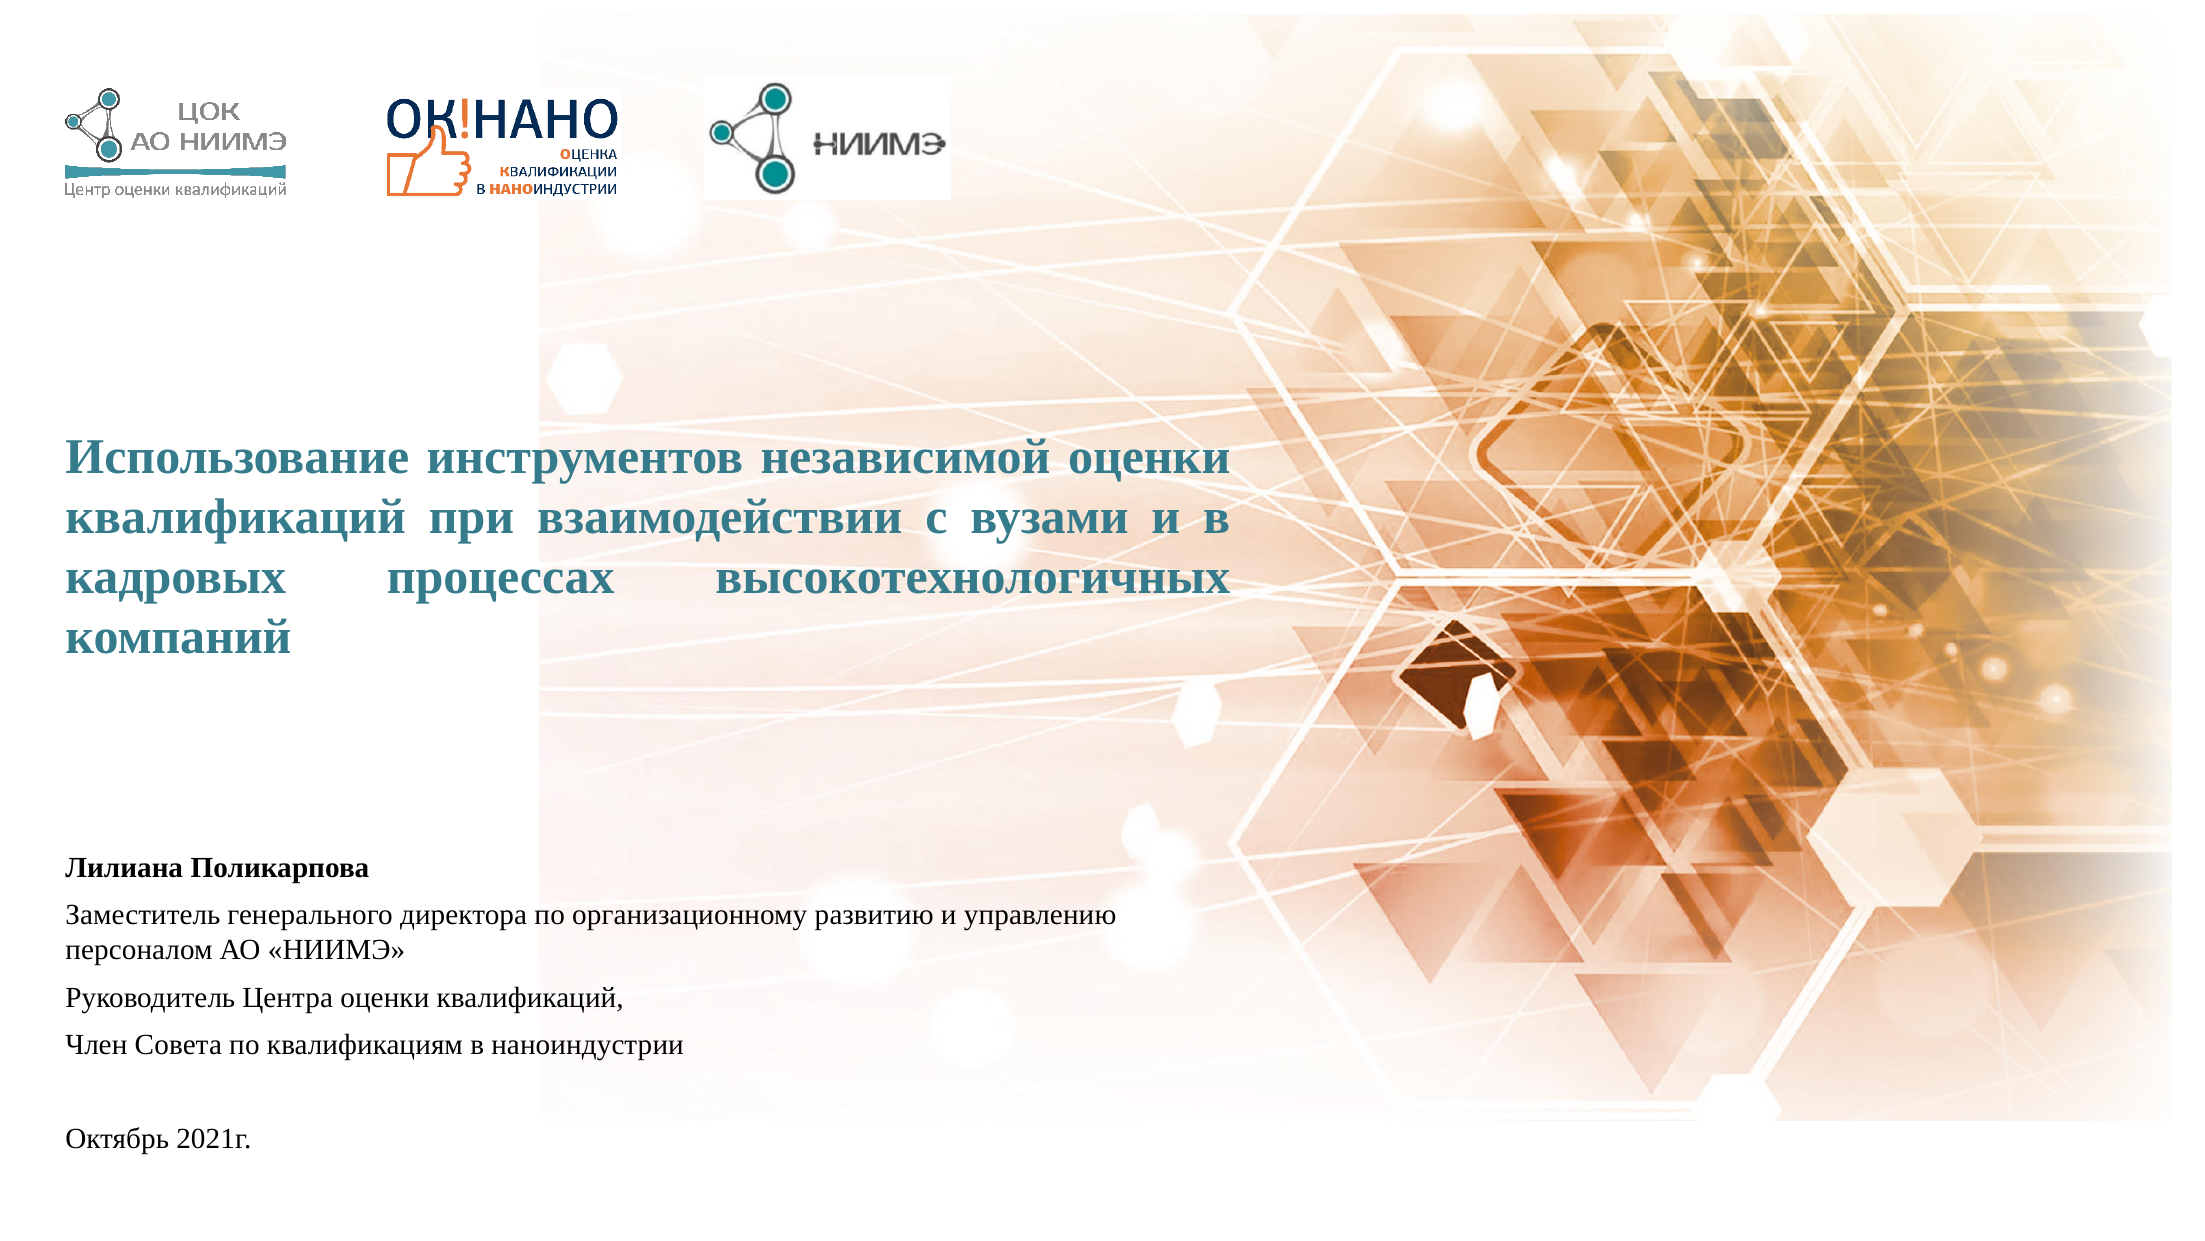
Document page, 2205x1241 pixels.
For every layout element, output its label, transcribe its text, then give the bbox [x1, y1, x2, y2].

text_box Лилиана Поликарпова Заместитель генерального директора по организационному развитию и управлению персоналом АО «НИИМЭ» Руководитель Центра оценки квалификаций, Член Совета по квалификациям в наноиндустрии Октябрь 2021г. [50, 840, 538, 1065]
text_box Использование инструментов независимой оценки квалификаций при взаимодействии с вузами и в кадровых процессах высокотехнологичных компаний [50, 416, 538, 671]
picture [65, 88, 286, 198]
picture [383, 14, 2172, 1121]
